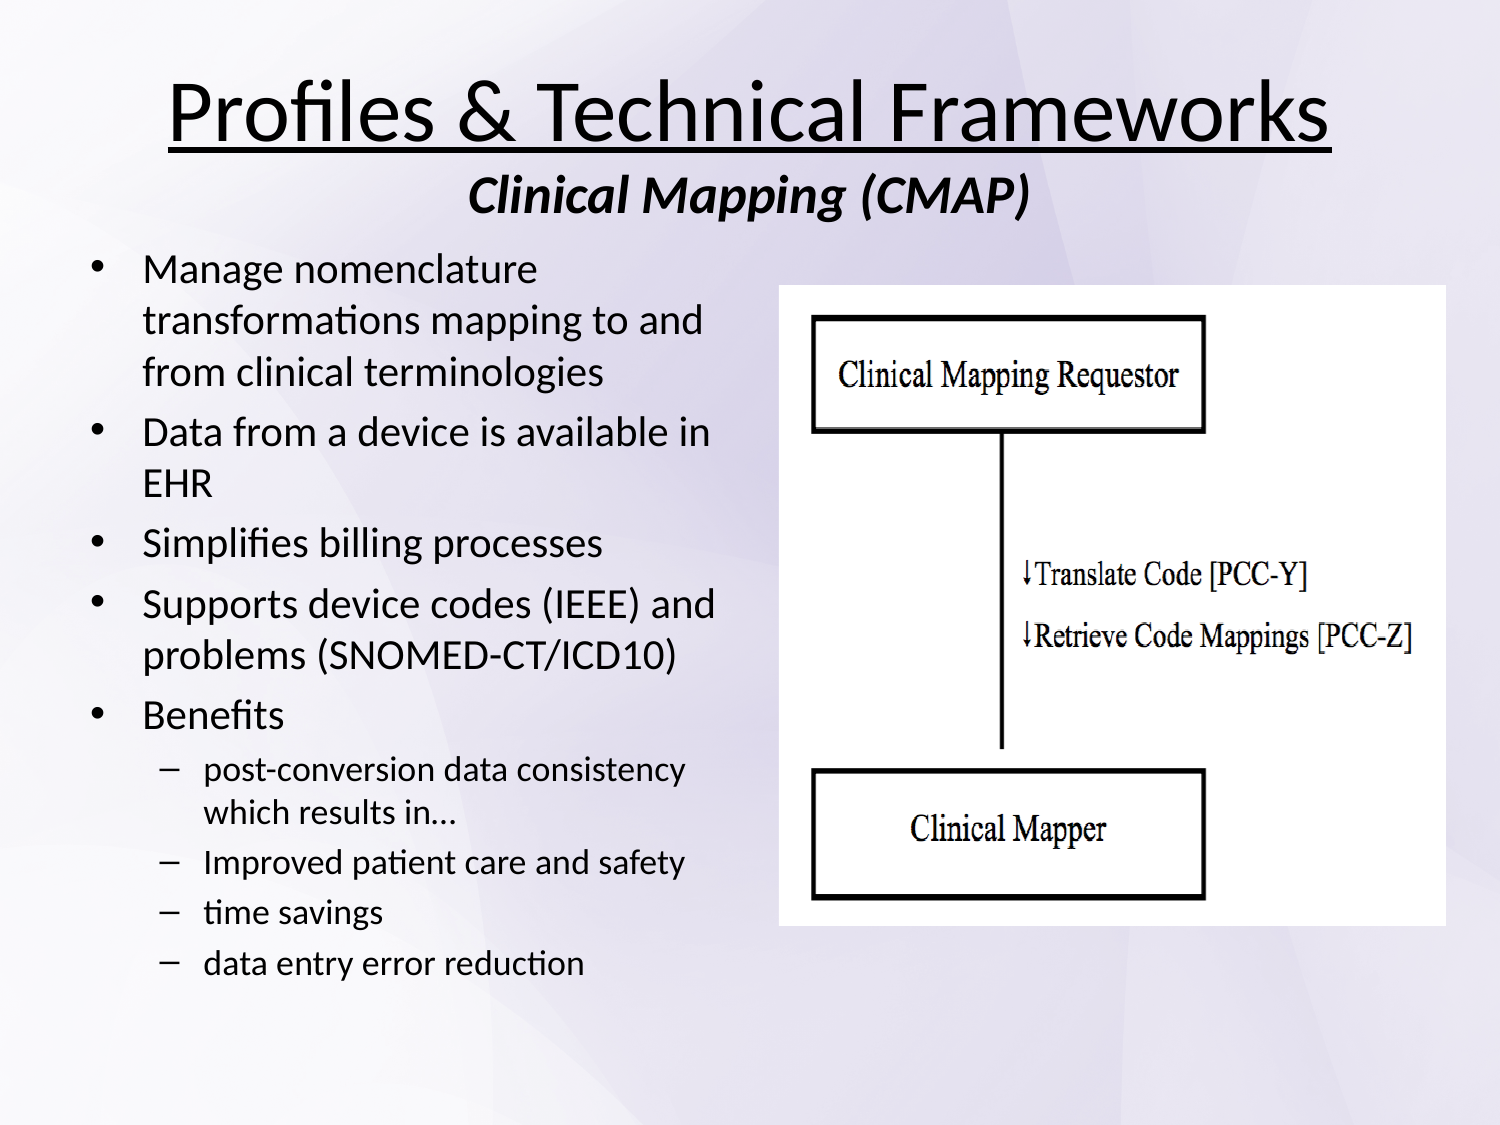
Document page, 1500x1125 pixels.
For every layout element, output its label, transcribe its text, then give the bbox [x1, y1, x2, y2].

list Manage nomenclature transformations mapping to and from clinical terminologies Data from a device is available in EHR Simplifies billing processes Supports device codes (IEEE) and problems (SNOMED-CT/ICD10) Benefits post-conversion data consistency which results in… Improved patient care and safety time savings data entry error reduction [75, 232, 738, 1005]
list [778, 285, 1447, 926]
title Profiles & Technical Frameworks Clinical Mapping (CMAP) [75, 45, 1425, 233]
